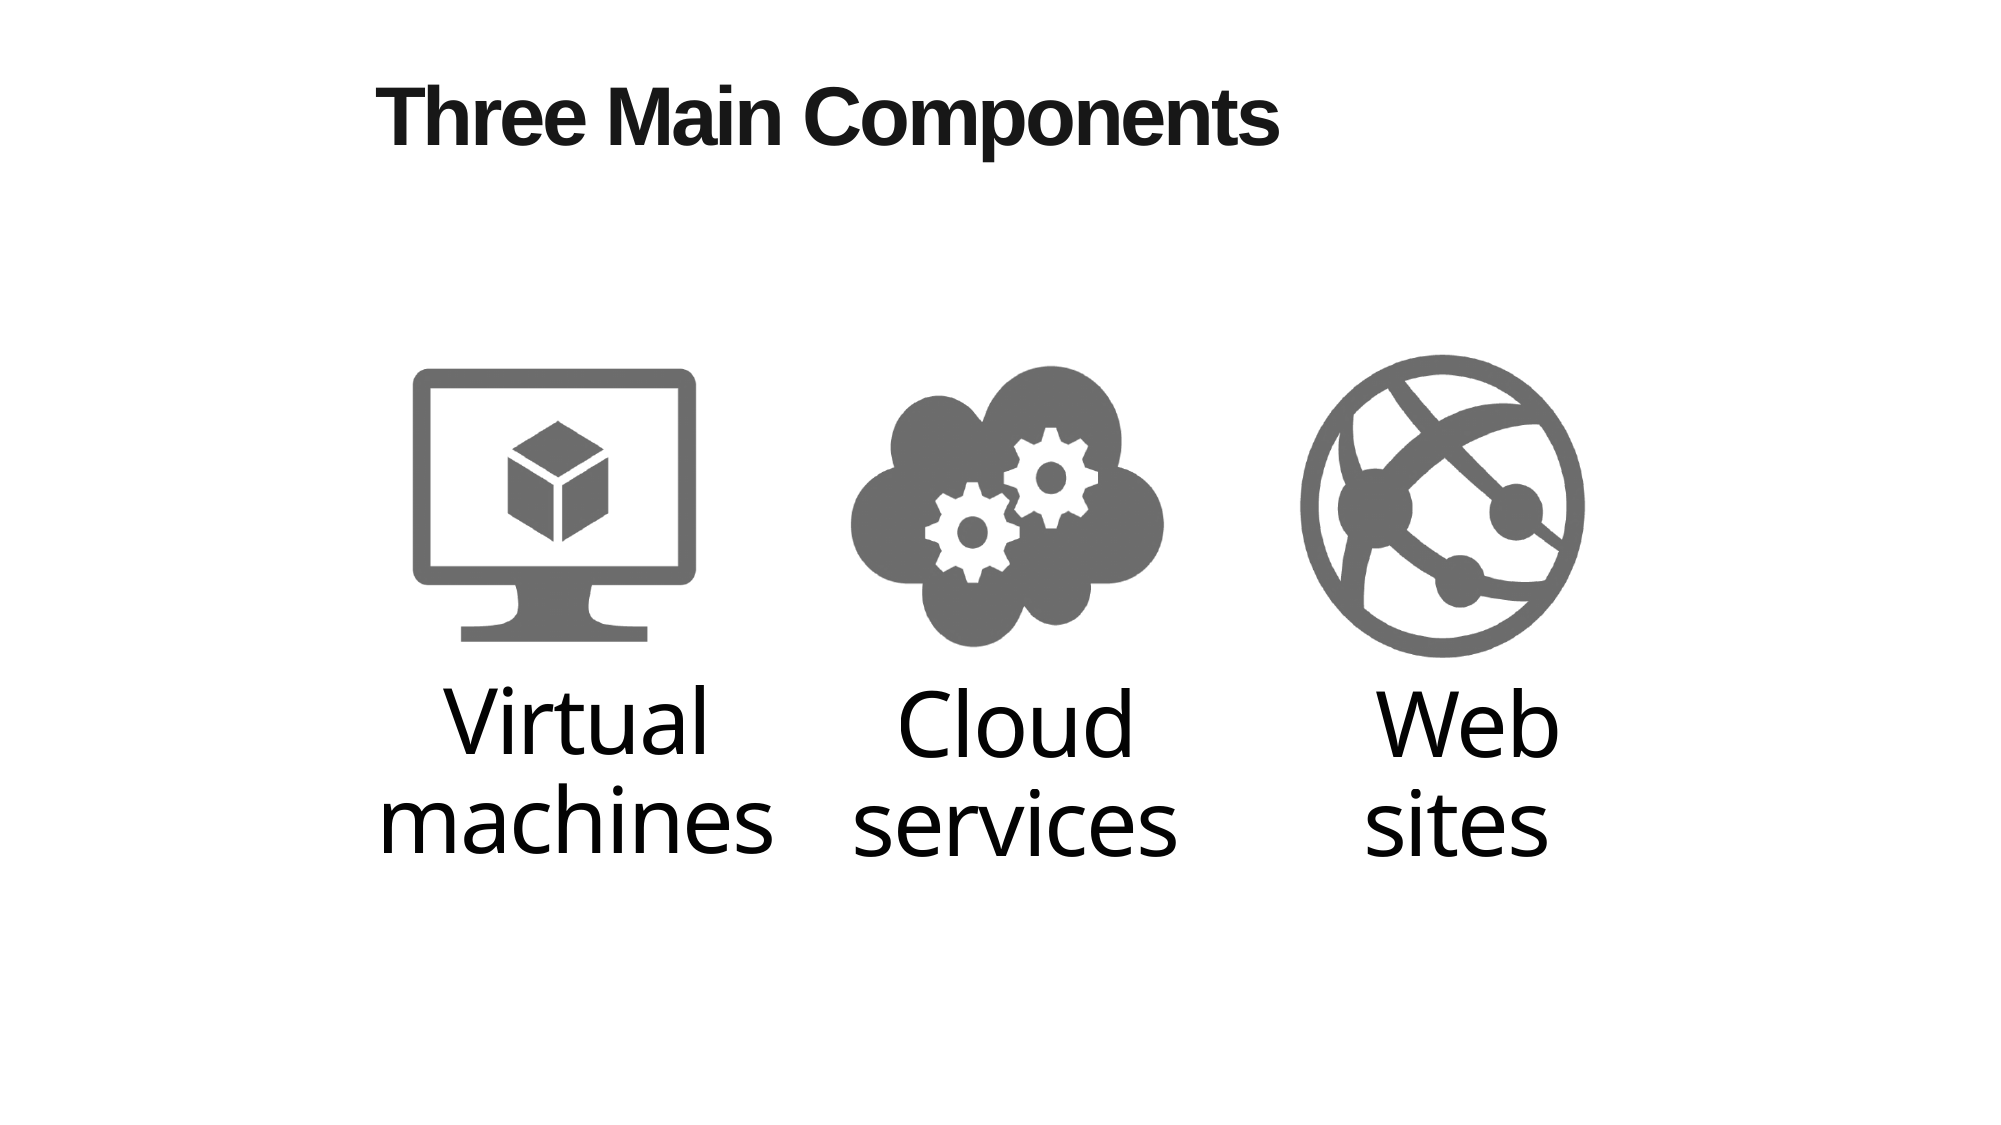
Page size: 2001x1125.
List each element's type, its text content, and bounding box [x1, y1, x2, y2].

text_box Web sites [1299, 678, 1637, 877]
text_box Cloud services [762, 678, 1270, 877]
text_box Virtual machines [341, 675, 813, 874]
picture [1299, 352, 1586, 660]
picture [849, 337, 1165, 676]
picture [410, 351, 698, 659]
title Three Main Components [375, 62, 1625, 213]
